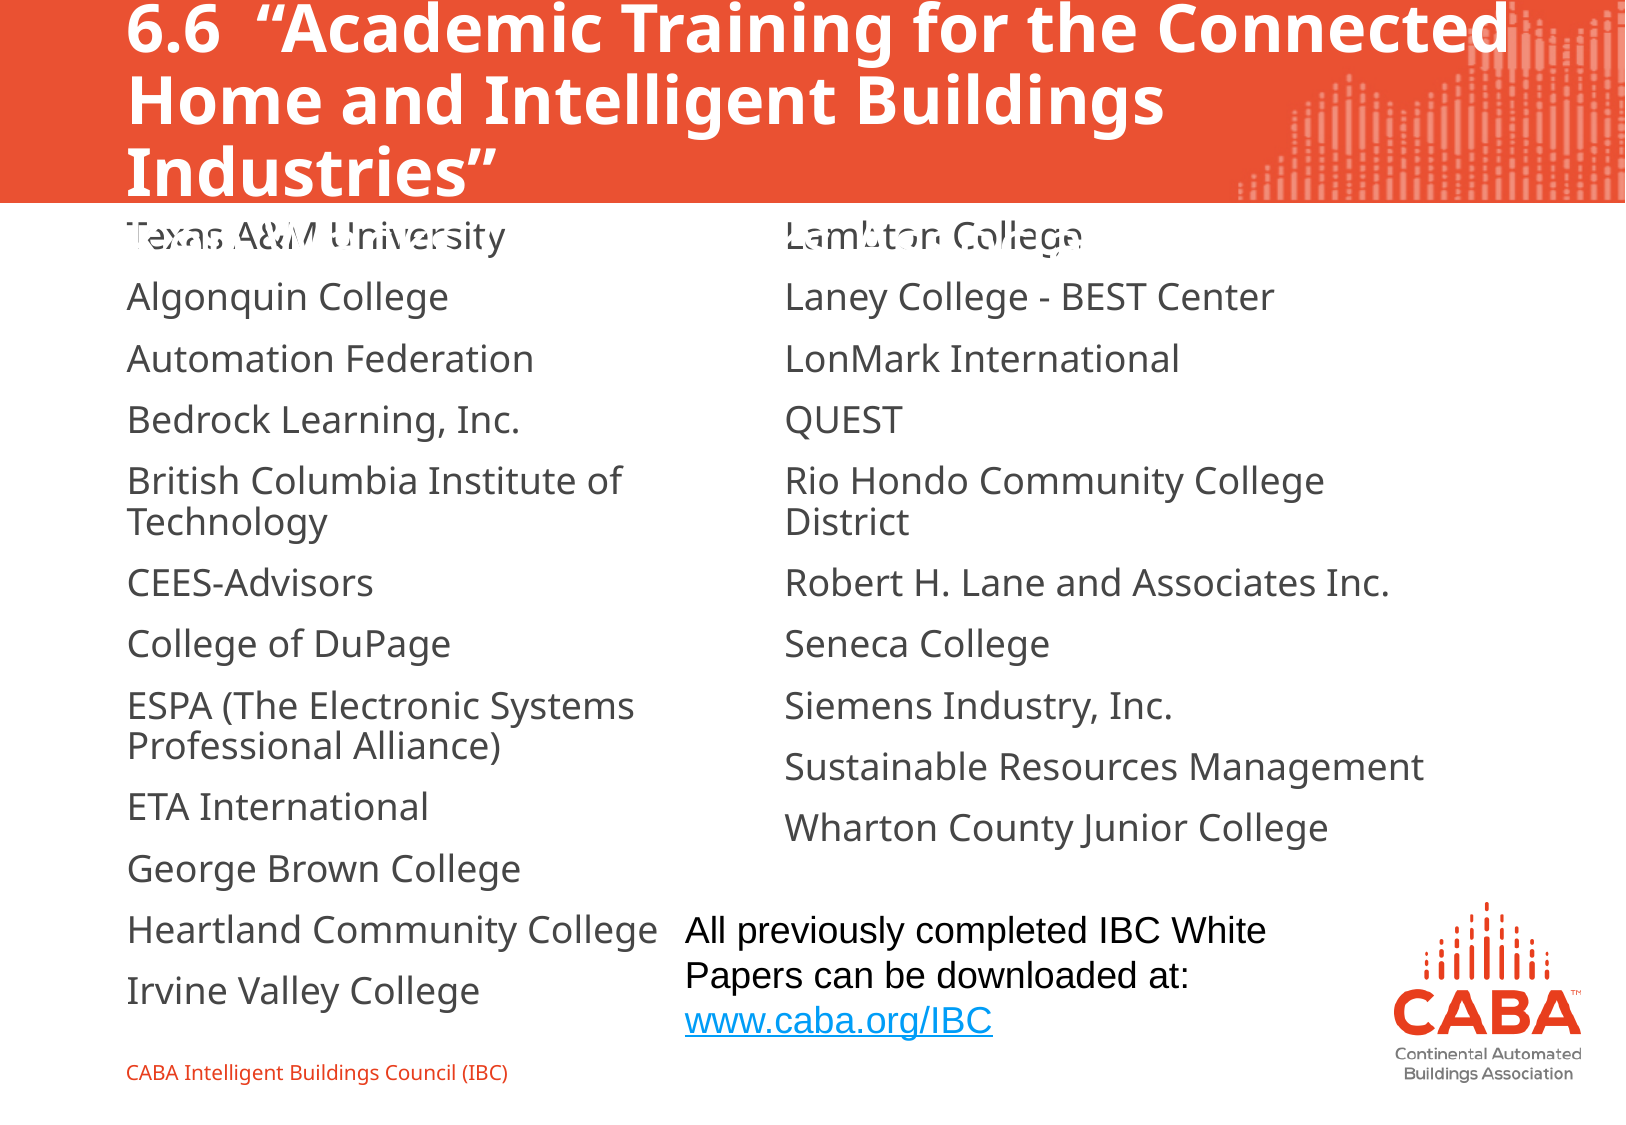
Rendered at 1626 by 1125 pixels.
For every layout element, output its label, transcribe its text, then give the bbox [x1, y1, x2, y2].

title 6.6 “Academic Training for the Connected Home and Intelligent Buildings Industries” Ken Wacks (Ken Wacks Associates) [111, 0, 1539, 74]
picture [0, 0, 1625, 203]
picture [1350, 859, 1625, 1125]
text_box All previously completed IBC White Papers can be downloaded at: www.caba.org/IBC [670, 898, 1394, 1048]
list Texas A&M University Algonquin College Automation Federation Bedrock Learning, Inc. British Columbia Institute of Technology CEES-Advisors College of DuPage ESPA (The Electronic Systems Professional Alliance) ETA International George Brown College Heartland Community College Irvine Valley College Lambton College Laney College - BEST Center LonMark International QUEST Rio Hondo Community College District Robert H. Lane and Associates Inc. Seneca College Siemens Industry, Inc. Sustainable Resources Management Wharton County Junior College [111, 209, 1458, 1023]
